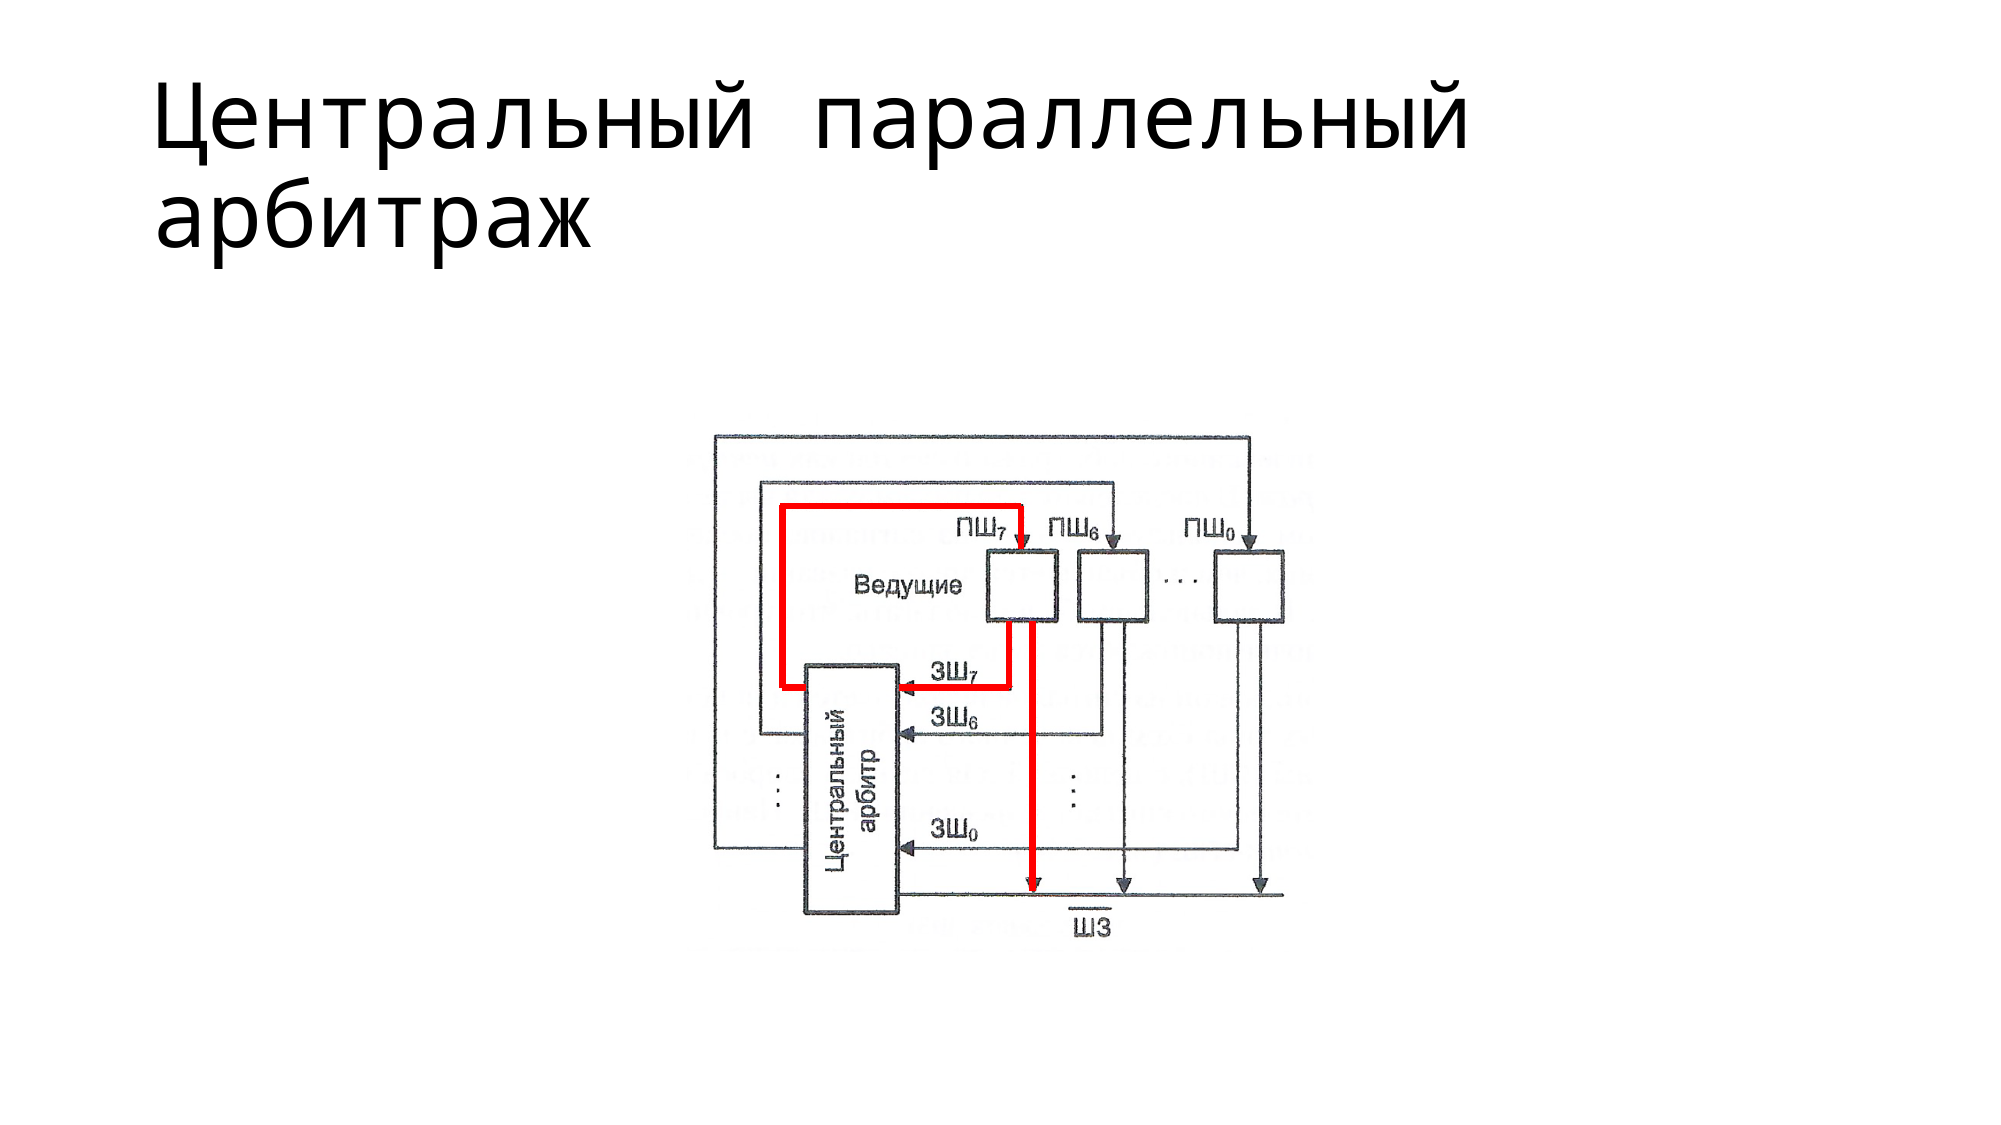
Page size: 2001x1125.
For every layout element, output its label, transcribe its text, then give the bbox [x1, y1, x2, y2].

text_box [898, 621, 1009, 688]
title Центральный параллельный арбитраж [137, 59, 1863, 278]
picture [685, 412, 1314, 952]
